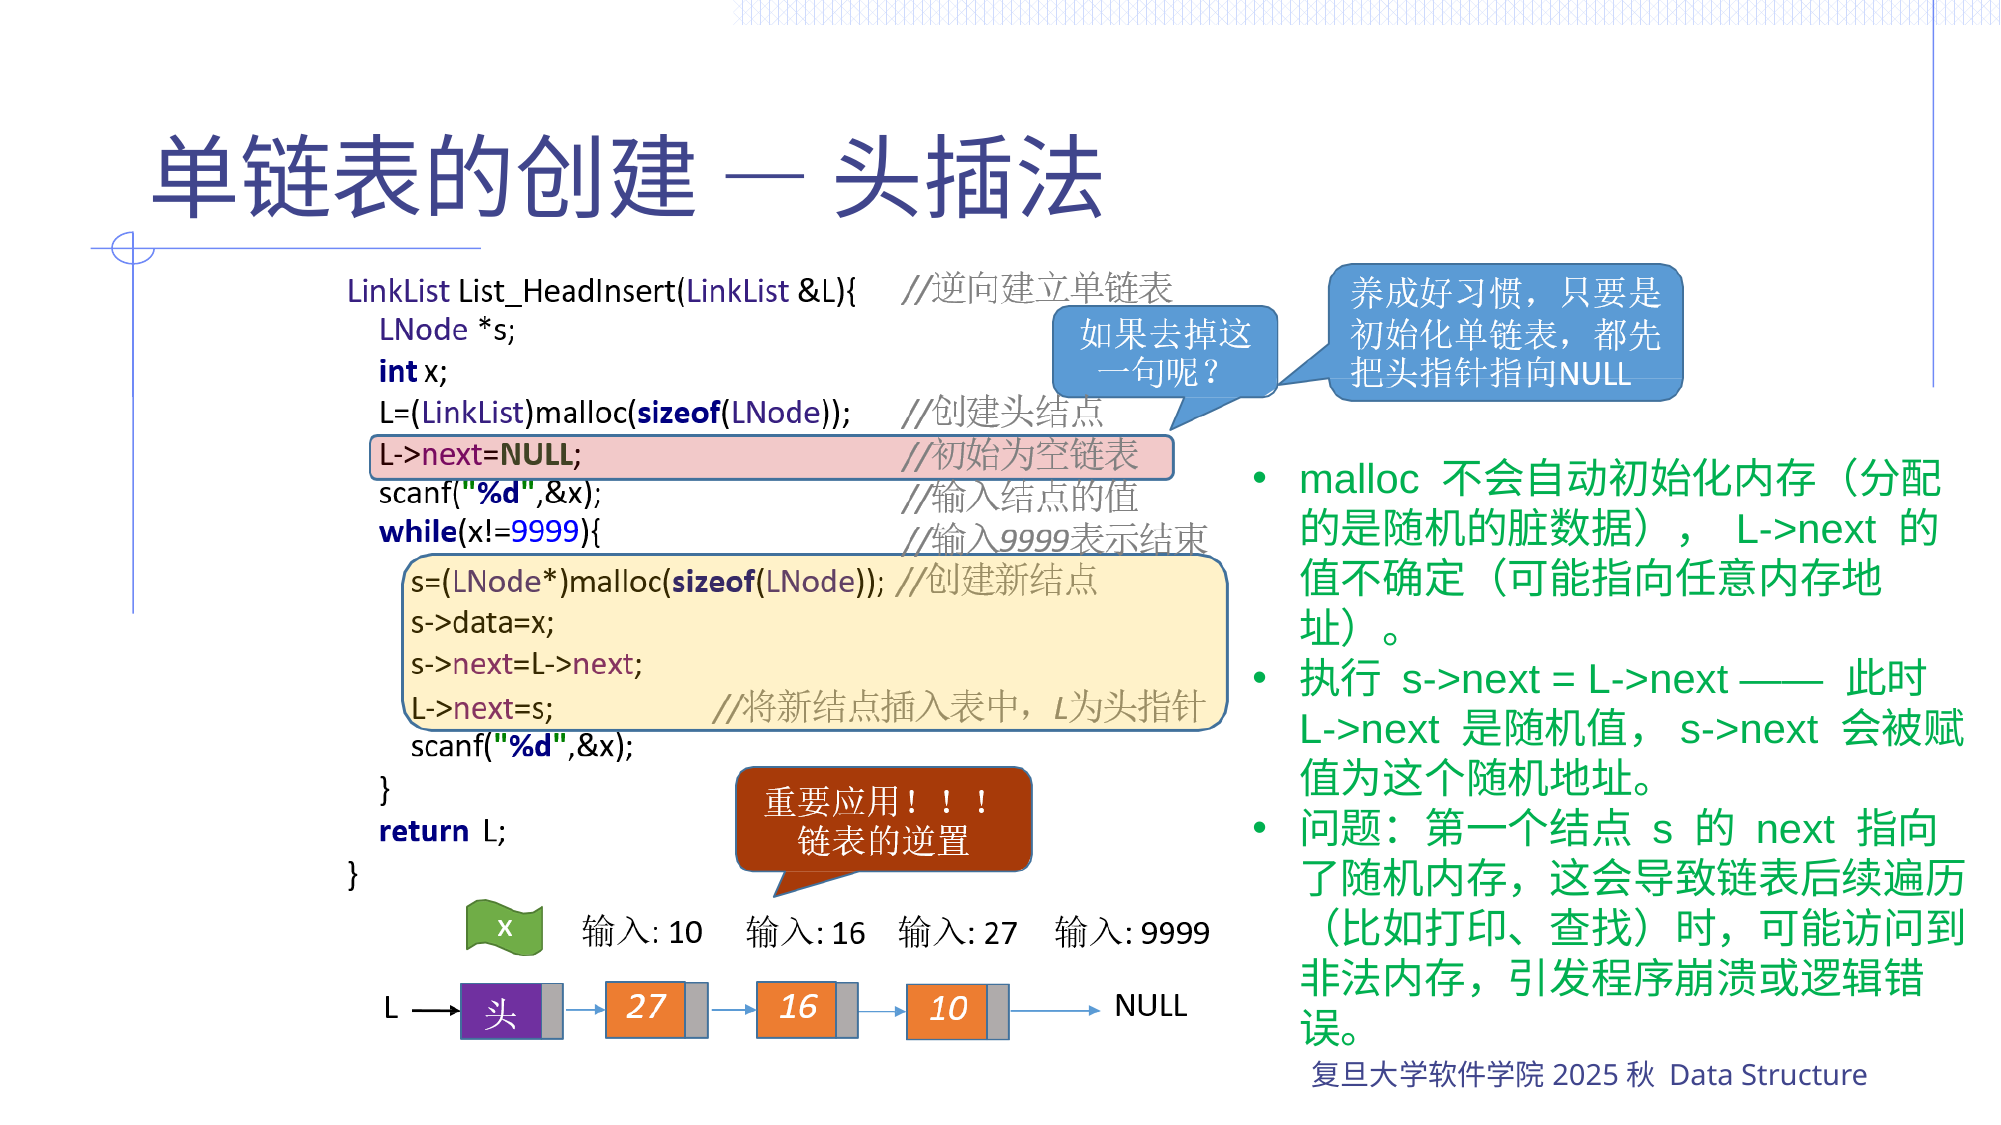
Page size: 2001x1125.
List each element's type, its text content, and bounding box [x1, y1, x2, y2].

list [314, 246, 1733, 1069]
title 单链表的创建 — 头插法 [133, 50, 1834, 238]
text_box malloc 不会自动初始化内存（分配的是随机的脏数据）， L->next 的值不确定（可能指向任意内存地址）。 执行 s->next = L->next —— 此时 L->next 是随机值，s->next 会被赋值为这个随机地址。 问题：第一个结点 s 的 next 指向了随机内存，这会导致链表后续遍历（比如打印、查找）时，可能访问到非法内存，引发程序崩溃或逻辑错误。 [1738, 444, 1995, 1060]
